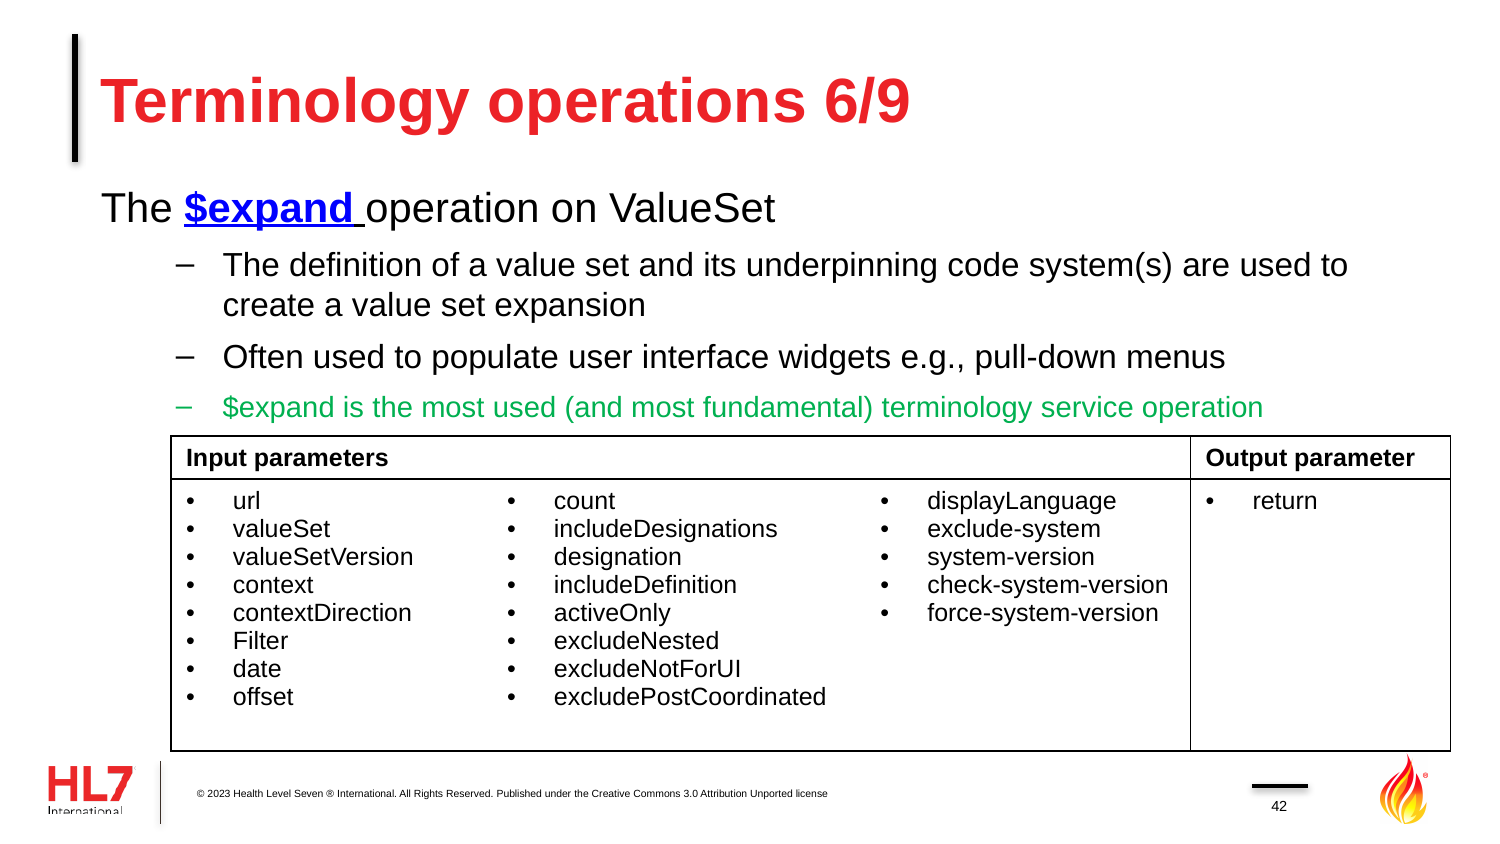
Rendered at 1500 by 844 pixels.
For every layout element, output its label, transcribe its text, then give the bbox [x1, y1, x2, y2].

slide_number 42 [1257, 788, 1302, 815]
table_cell count includeDesignations designation includeDefinition activeOnly excludeNested excludeNotForUI excludePostCoordinated [492, 480, 865, 750]
footer © 2023 Health Level Seven ® International. All Rights Reserved. Published under the Creative Commons 3.0 Attribution Unported license [196, 786, 941, 813]
table_header Output parameter [1191, 437, 1450, 478]
table_header Input parameters [172, 437, 1190, 478]
table_cell url valueSet valueSetVersion context contextDirection Filter date offset [172, 480, 492, 750]
table_cell return [1191, 480, 1450, 750]
table_cell displayLanguage exclude-system system-version check-system-version force-system-version [865, 480, 1190, 750]
list The $expand operation on ValueSet The definition of a value set and its underpinning code system(s) are used to create a value set expansion Often used to populate user interface widgets e.g., pull-down menus $expand is the most used (and most fundamental) terminology service operation [100, 180, 1451, 765]
picture [1380, 765, 1428, 824]
title Terminology operations 6/9 [100, 33, 1451, 163]
